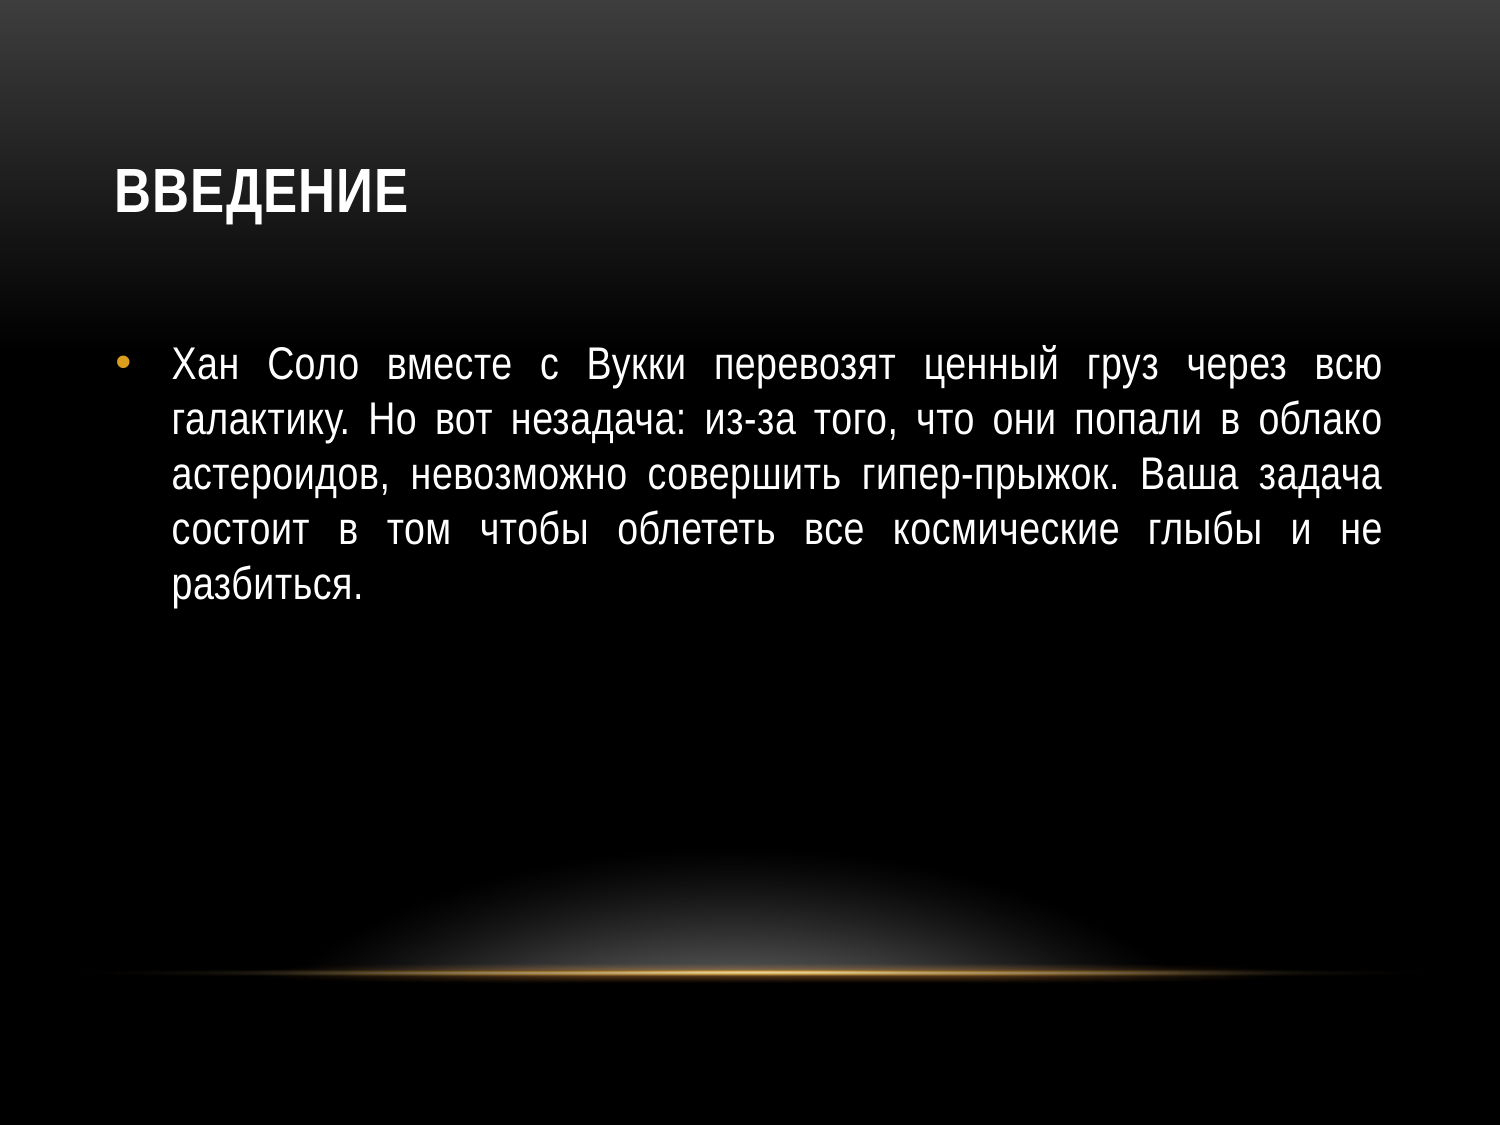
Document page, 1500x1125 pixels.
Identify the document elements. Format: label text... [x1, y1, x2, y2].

title Введение [99, 45, 1400, 233]
list Хан Соло вместе с Вукки перевозят ценный груз через всю галактику. Но вот незадача: из-за того, что они попали в облако астероидов, невозможно совершить гипер-прыжок. Ваша задача состоит в том чтобы облететь все космические глыбы и не разбиться. [100, 326, 1401, 1002]
picture [0, 0, 1500, 1125]
